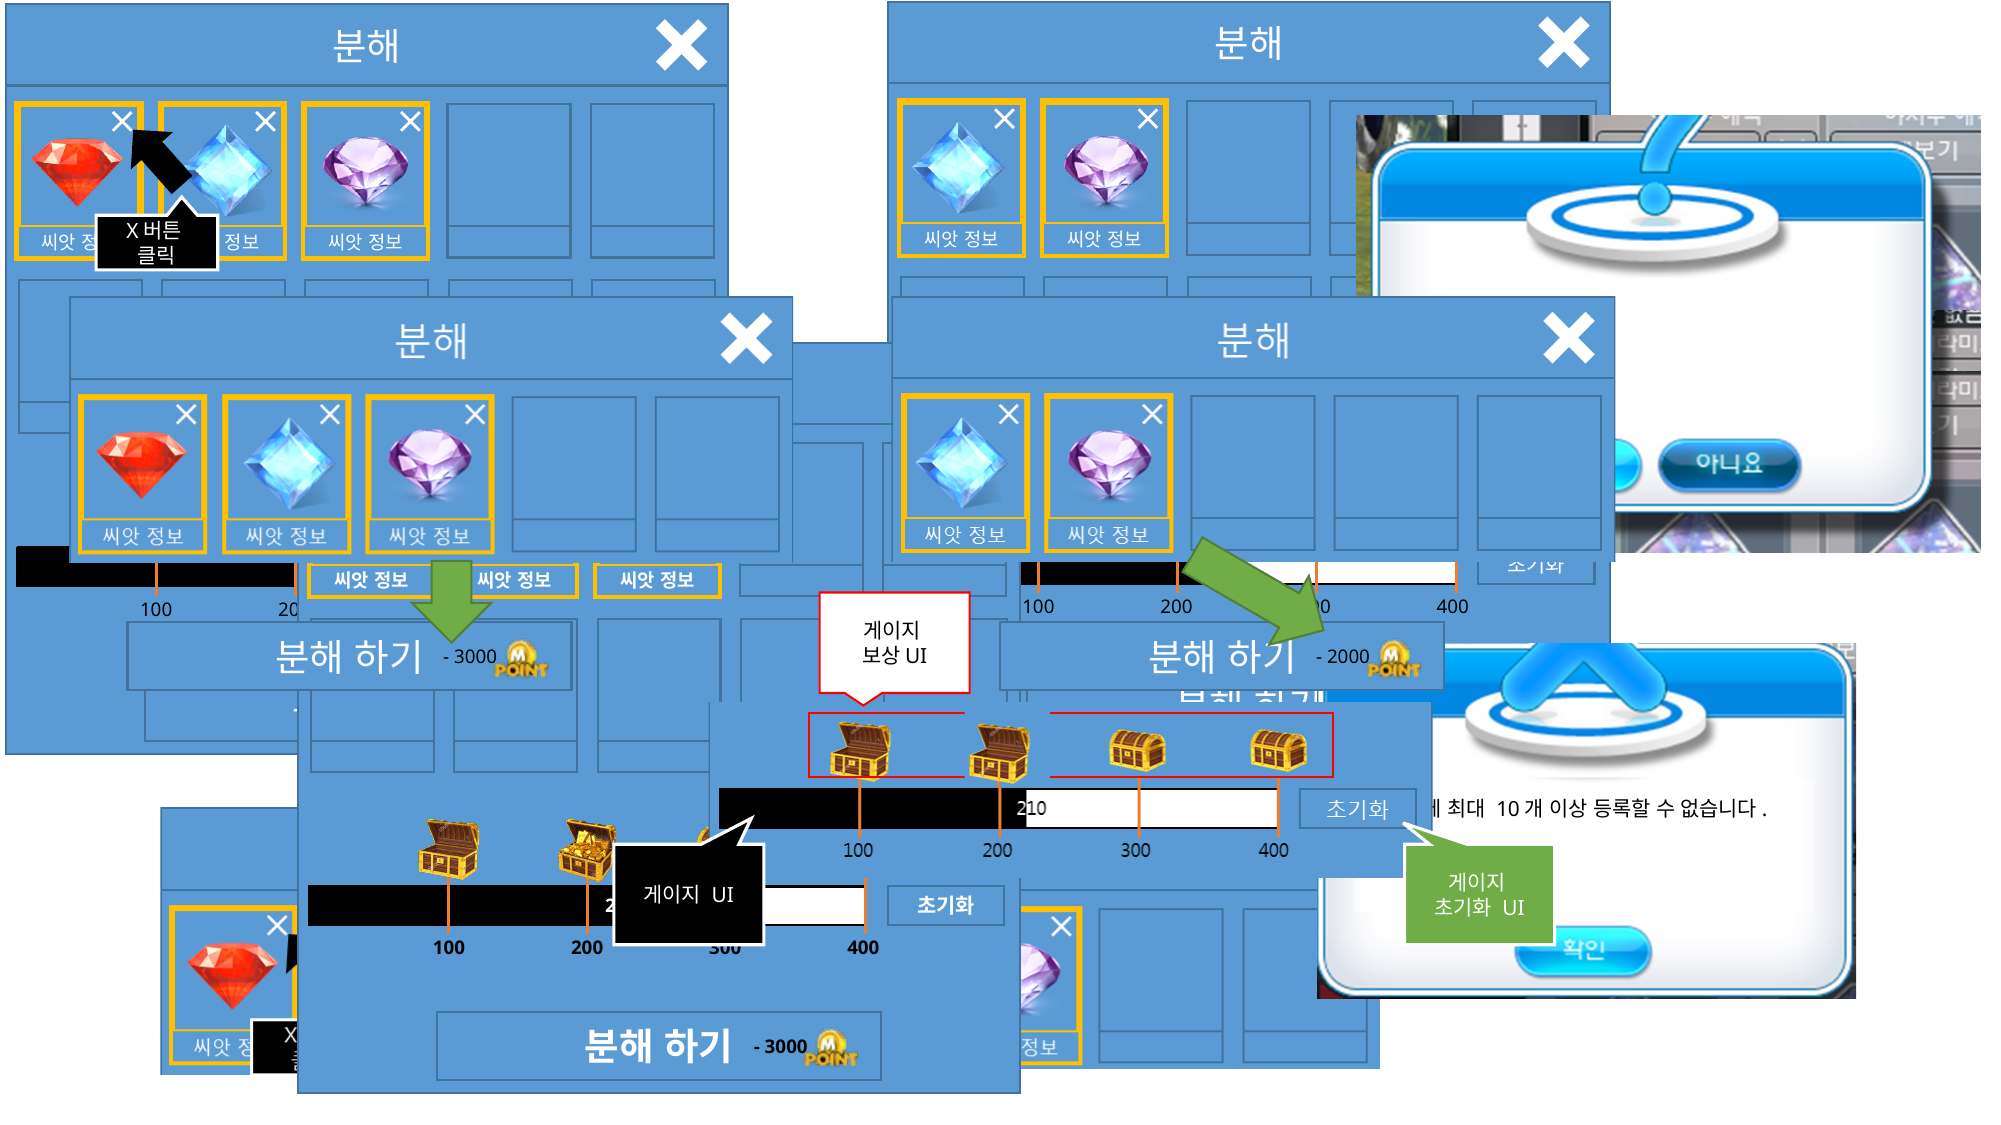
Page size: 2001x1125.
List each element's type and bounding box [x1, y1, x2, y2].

text_box [5, 2, 728, 755]
text_box [1317, 643, 1857, 999]
text_box [888, 0, 1611, 296]
text_box [160, 807, 298, 1075]
text_box [298, 691, 1020, 1094]
text_box [69, 296, 1616, 691]
text_box [613, 592, 1555, 945]
picture [1356, 115, 1981, 554]
text_box [1020, 945, 1380, 1075]
picture [964, 709, 1050, 788]
